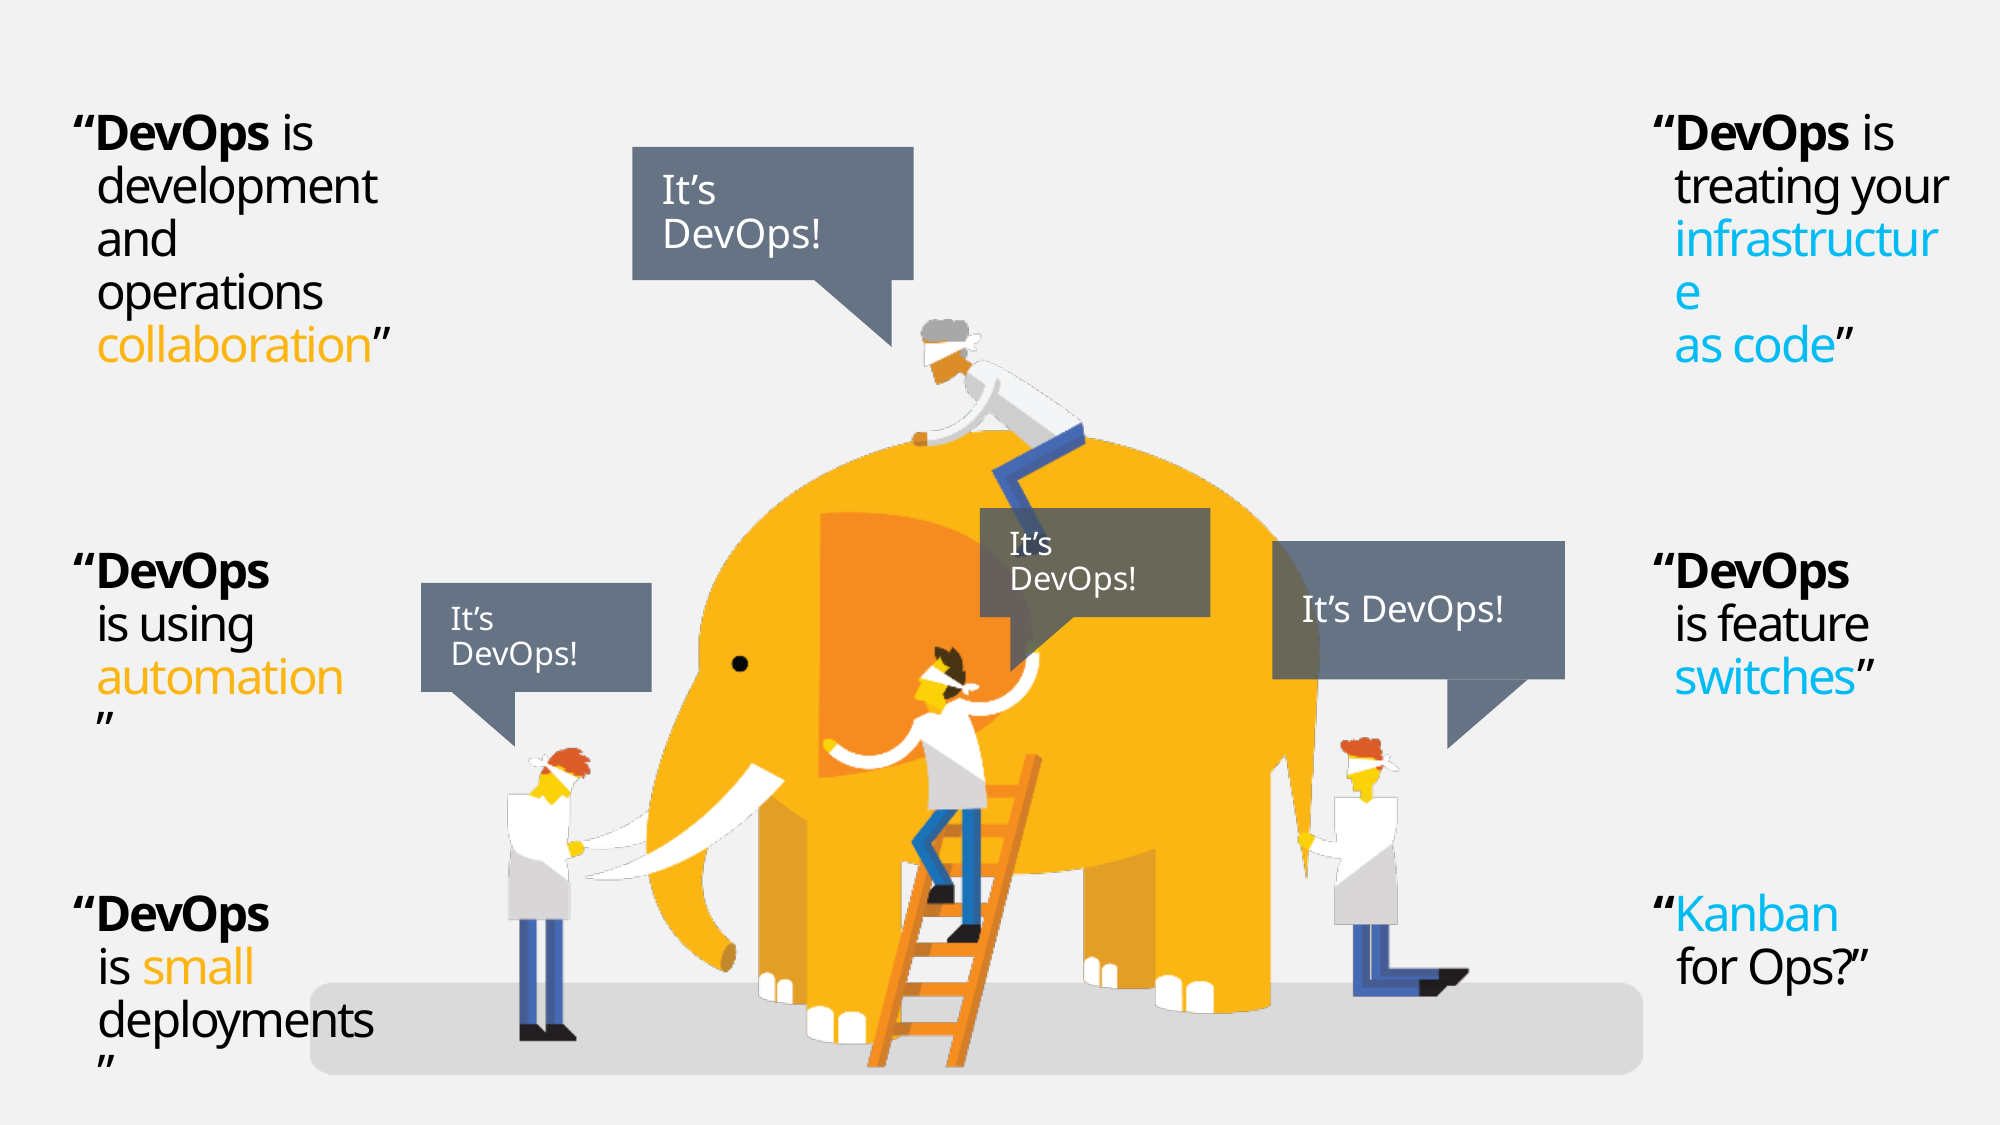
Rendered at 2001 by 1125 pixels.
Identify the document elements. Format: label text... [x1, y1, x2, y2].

text_box “DevOps is small deployments” [49, 874, 310, 1017]
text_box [1272, 540, 1565, 749]
text_box “DevOps is development and operations collaboration” [49, 93, 435, 342]
text_box [0, 0, 2000, 1125]
text_box “DevOps is treating your infrastructure as code” [1629, 93, 1980, 322]
text_box “Kanban for Ops?” [1643, 874, 1897, 977]
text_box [421, 582, 652, 747]
text_box “DevOps is using automation” [49, 531, 310, 665]
picture [310, 319, 1643, 1075]
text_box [979, 508, 1211, 672]
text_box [632, 146, 914, 347]
text_box “DevOps is feature switches” [1643, 531, 1923, 666]
